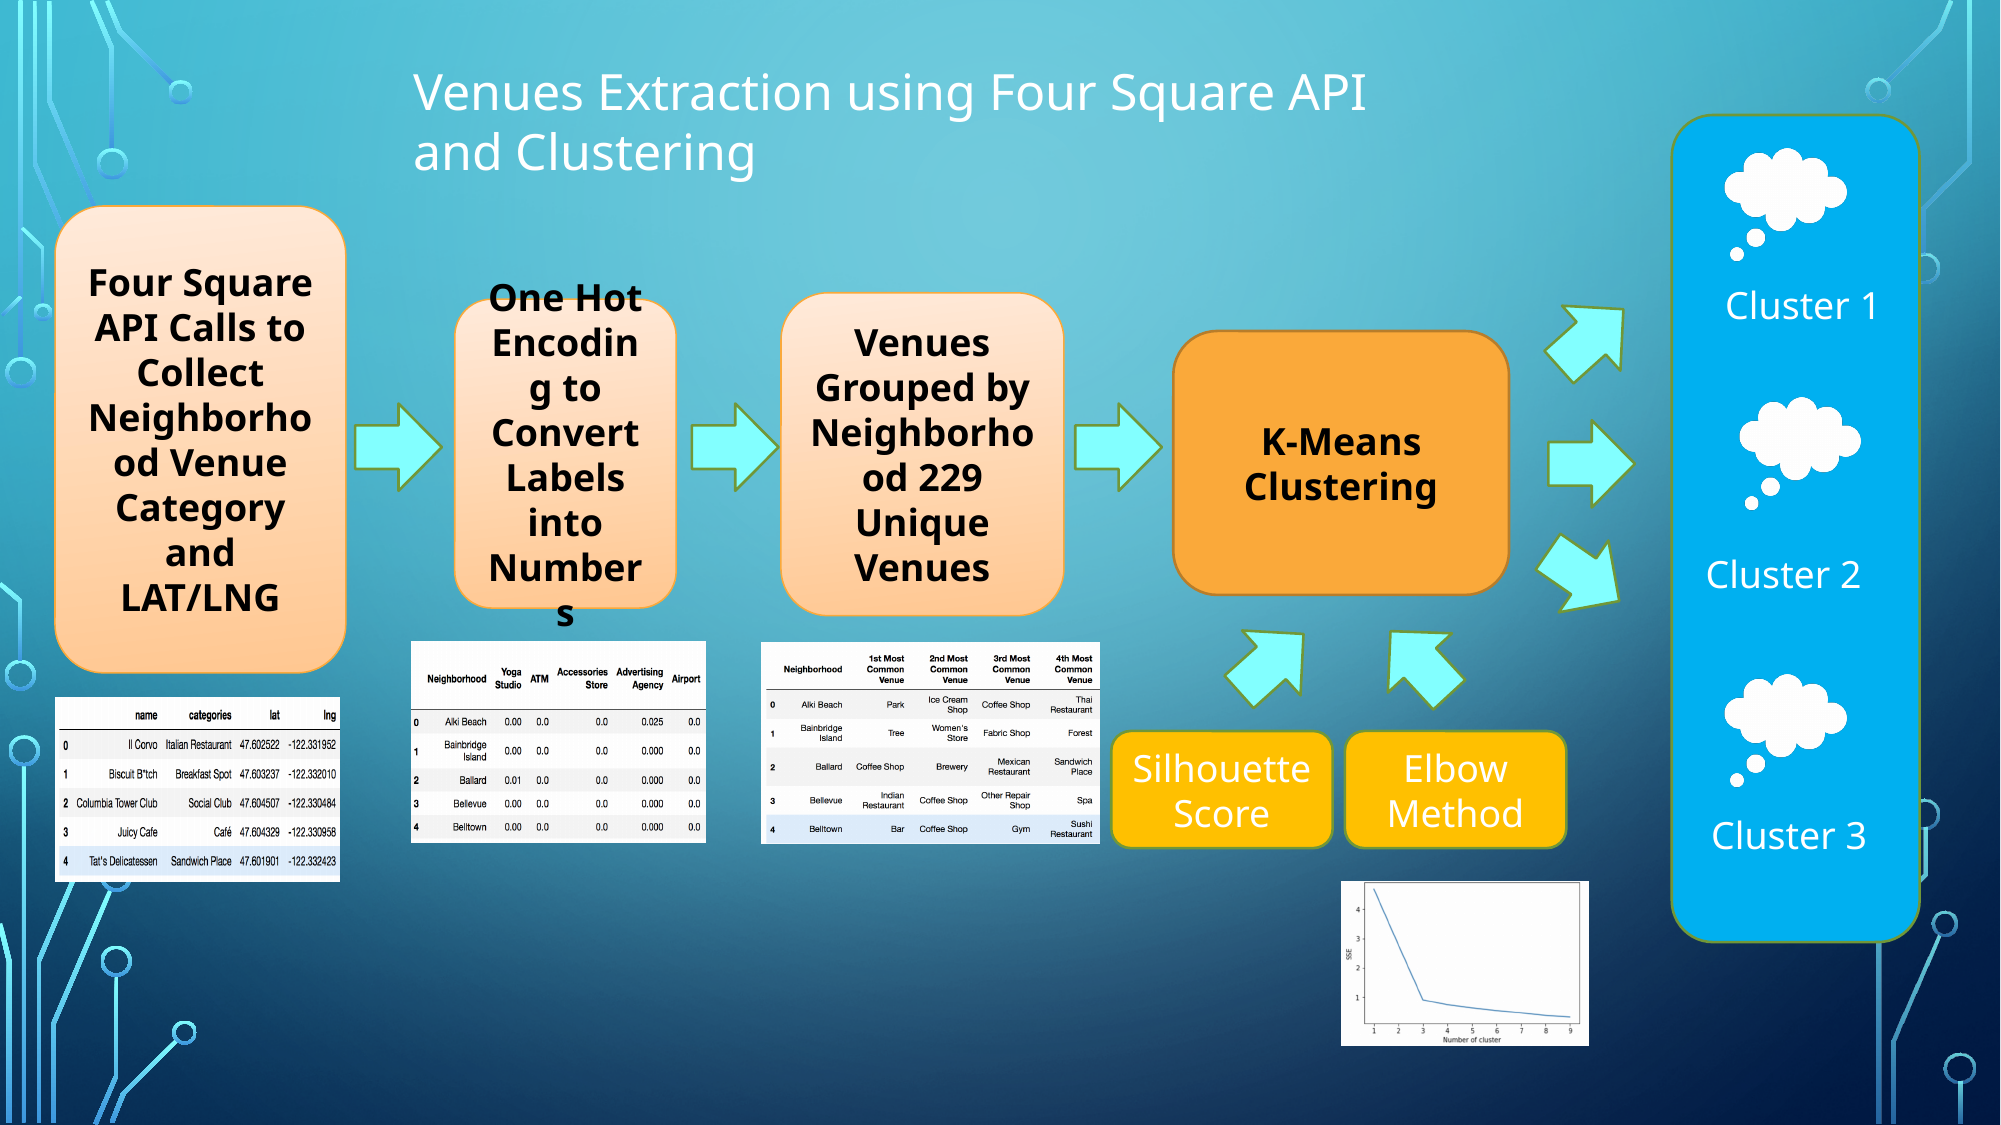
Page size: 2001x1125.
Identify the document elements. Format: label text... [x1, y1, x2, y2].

text_box [1073, 402, 1163, 493]
text_box Venues Grouped by Neighborhood 229 Unique Venues [780, 291, 1065, 617]
picture [1747, 755, 1765, 772]
text_box [1543, 304, 1625, 385]
text_box Venues Extraction using Four Square API and Clustering [398, 52, 1430, 188]
text_box Silhouette Score [1109, 729, 1334, 850]
text_box K-Means Clustering [1171, 329, 1511, 597]
text_box [1223, 629, 1305, 710]
picture [1340, 881, 1590, 1046]
text_box Cluster 3 [1696, 804, 1886, 865]
picture [1731, 248, 1743, 261]
text_box Four Square API Calls to Collect Neighborhood Venue Category and LAT/LNG [54, 205, 347, 674]
picture [1747, 229, 1765, 246]
text_box Cluster 2 [1690, 543, 1880, 604]
picture [54, 697, 340, 882]
picture [1745, 497, 1758, 510]
text_box Cluster 1 [1710, 274, 1900, 335]
picture [1725, 149, 1846, 231]
text_box [1547, 418, 1636, 509]
text_box One Hot Encoding to Convert Labels into Numbers [453, 298, 677, 609]
picture [1725, 675, 1846, 757]
picture [1762, 478, 1779, 495]
picture [1740, 398, 1860, 480]
picture [761, 642, 1100, 845]
text_box [1534, 532, 1621, 614]
text_box Elbow Method [1343, 729, 1568, 850]
text_box [690, 402, 780, 493]
text_box [1670, 113, 1921, 944]
text_box [1386, 629, 1467, 711]
text_box [353, 402, 443, 493]
picture [411, 641, 707, 843]
picture [1731, 774, 1743, 787]
